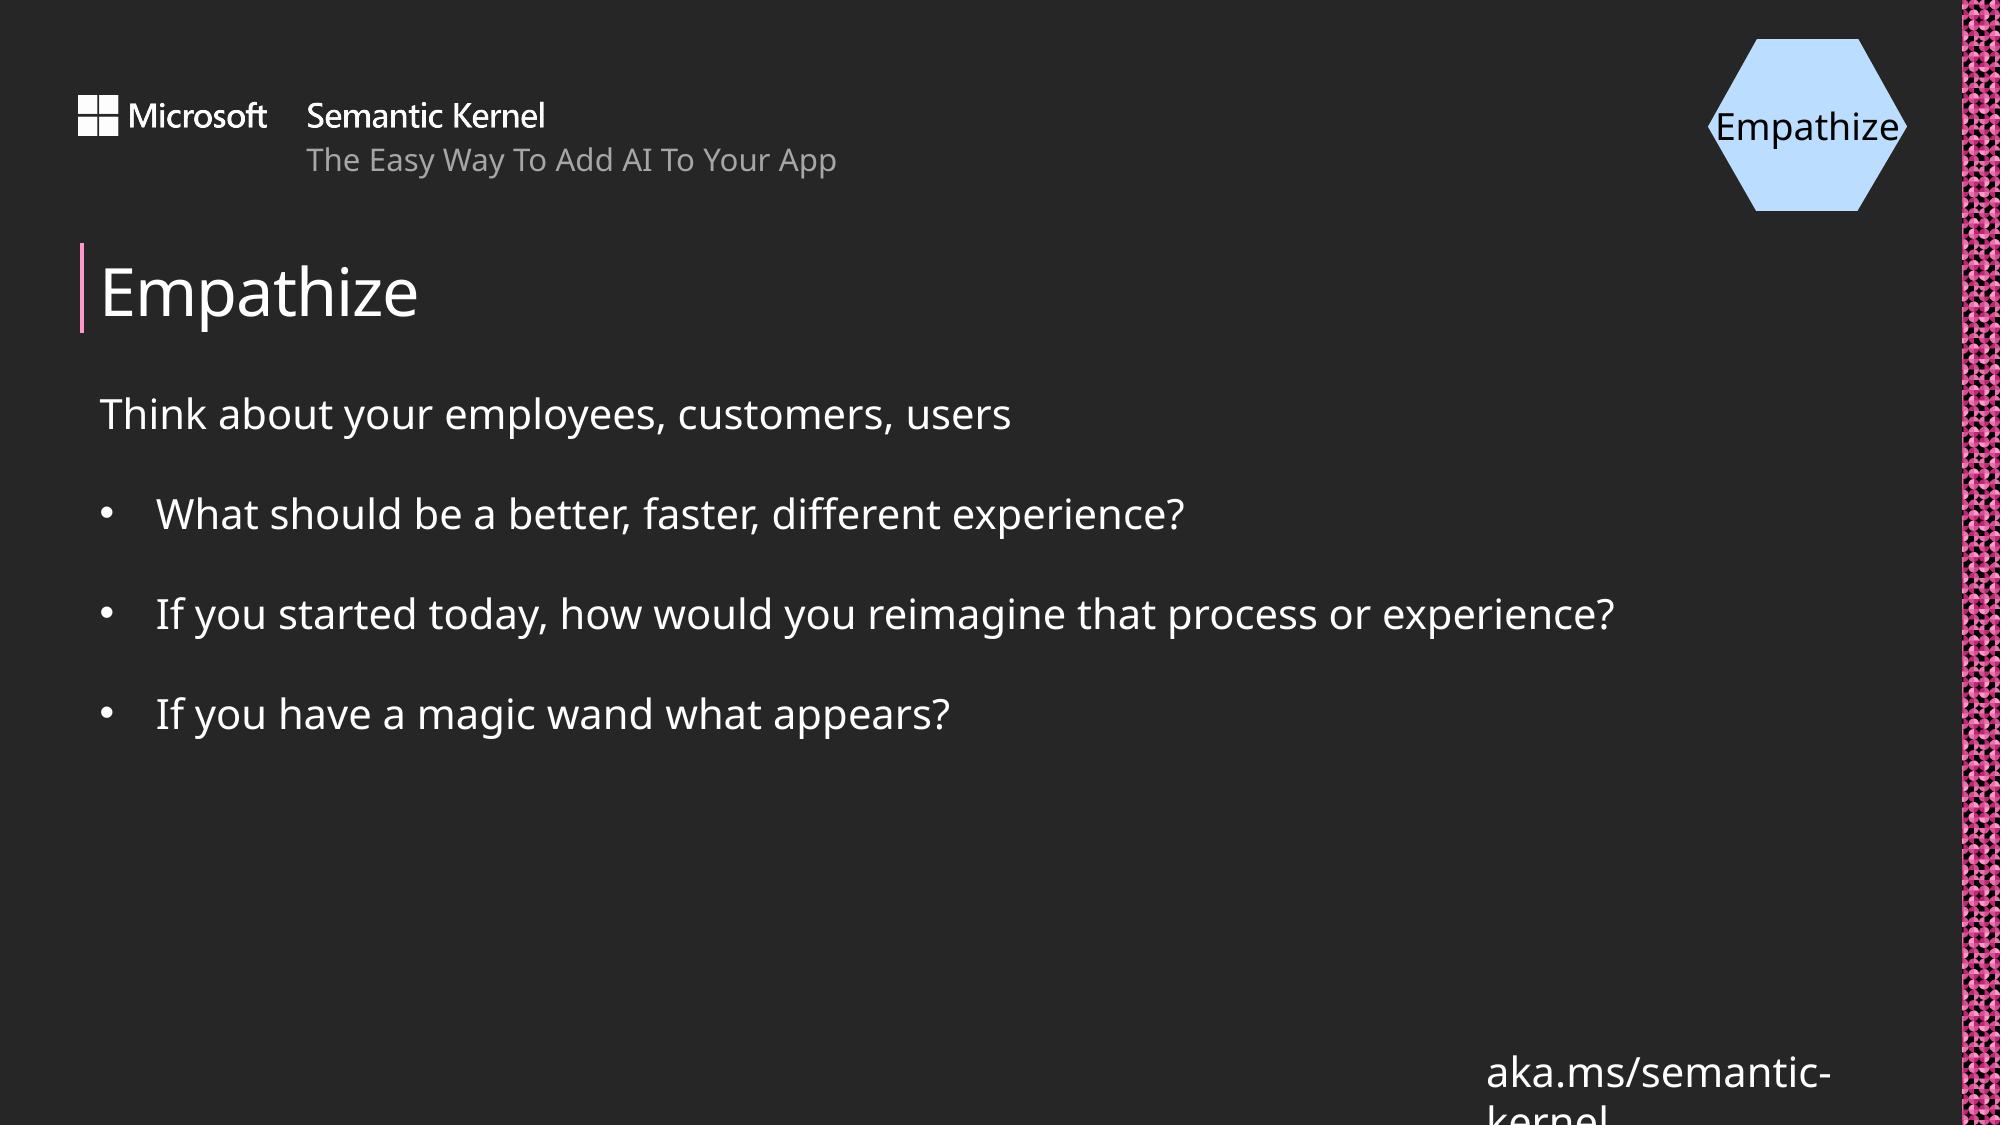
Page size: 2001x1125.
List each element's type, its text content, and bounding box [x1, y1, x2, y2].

text_box Empathize [1707, 39, 1908, 211]
picture [1962, 0, 2000, 1125]
text_box Think about your employees, customers, users What should be a better, faster, different experience? If you started today, how would you reimagine that process or experience? If you have a magic wand what appears? [99, 387, 1724, 738]
picture [78, 95, 544, 136]
title Empathize [99, 242, 1908, 334]
